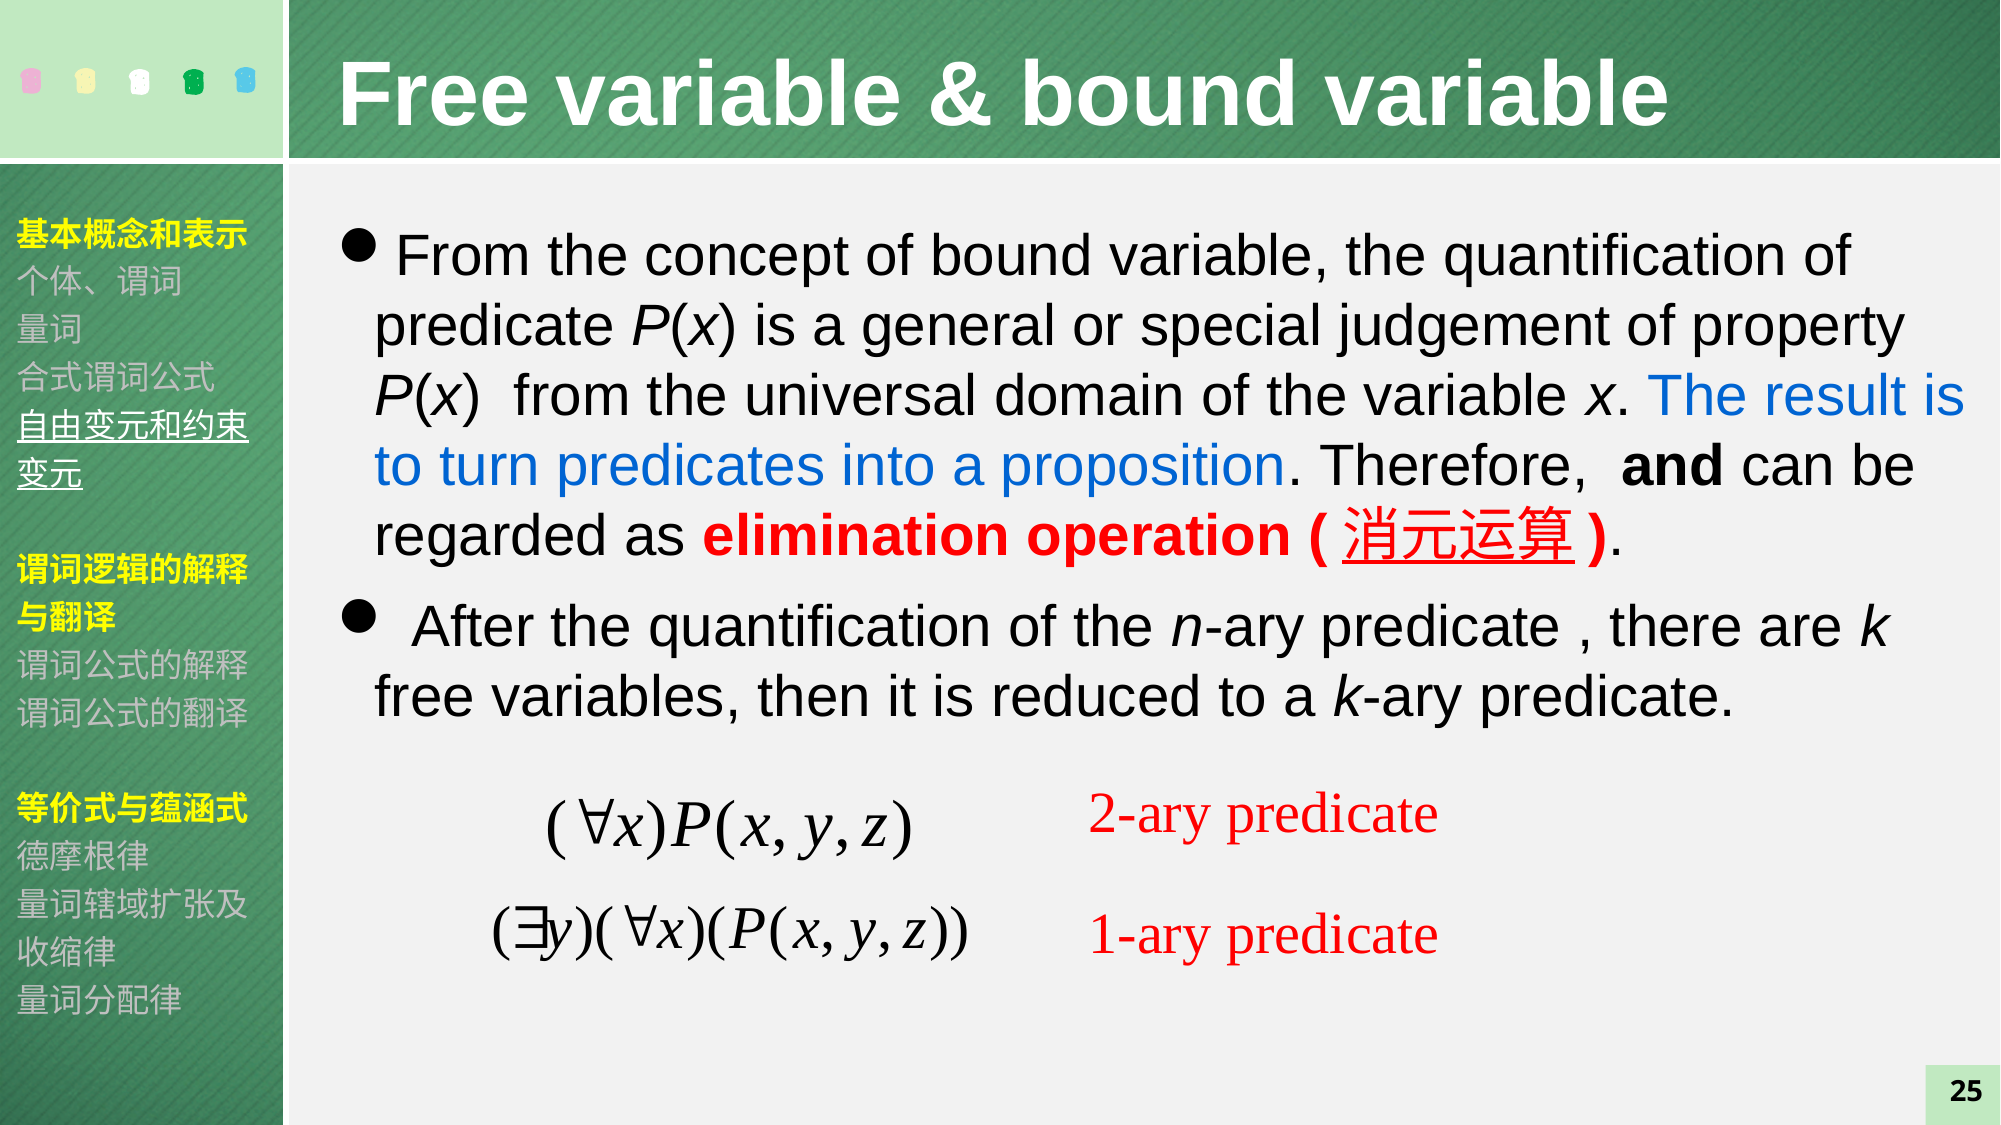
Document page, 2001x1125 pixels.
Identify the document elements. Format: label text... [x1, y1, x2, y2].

slide_number 25 [1925, 1065, 2000, 1125]
picture [289, 0, 2000, 158]
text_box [19, 65, 258, 95]
text_box 基本概念和表示 个体、谓词 量词 合式谓词公式 自由变元和约束变元 谓词逻辑的解释与翻译 谓词公式的解释 谓词公式的翻译 等价式与蕴涵式 德摩根律 量词辖域扩张及收缩律 量词分配律 [1, 197, 281, 1125]
text_box Free variable & bound variable [322, 25, 1948, 151]
picture [0, 164, 283, 1125]
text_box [536, 785, 927, 875]
text_box 2-ary predicate [1073, 766, 1499, 852]
text_box 1-ary predicate [1073, 887, 1464, 973]
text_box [483, 892, 980, 974]
